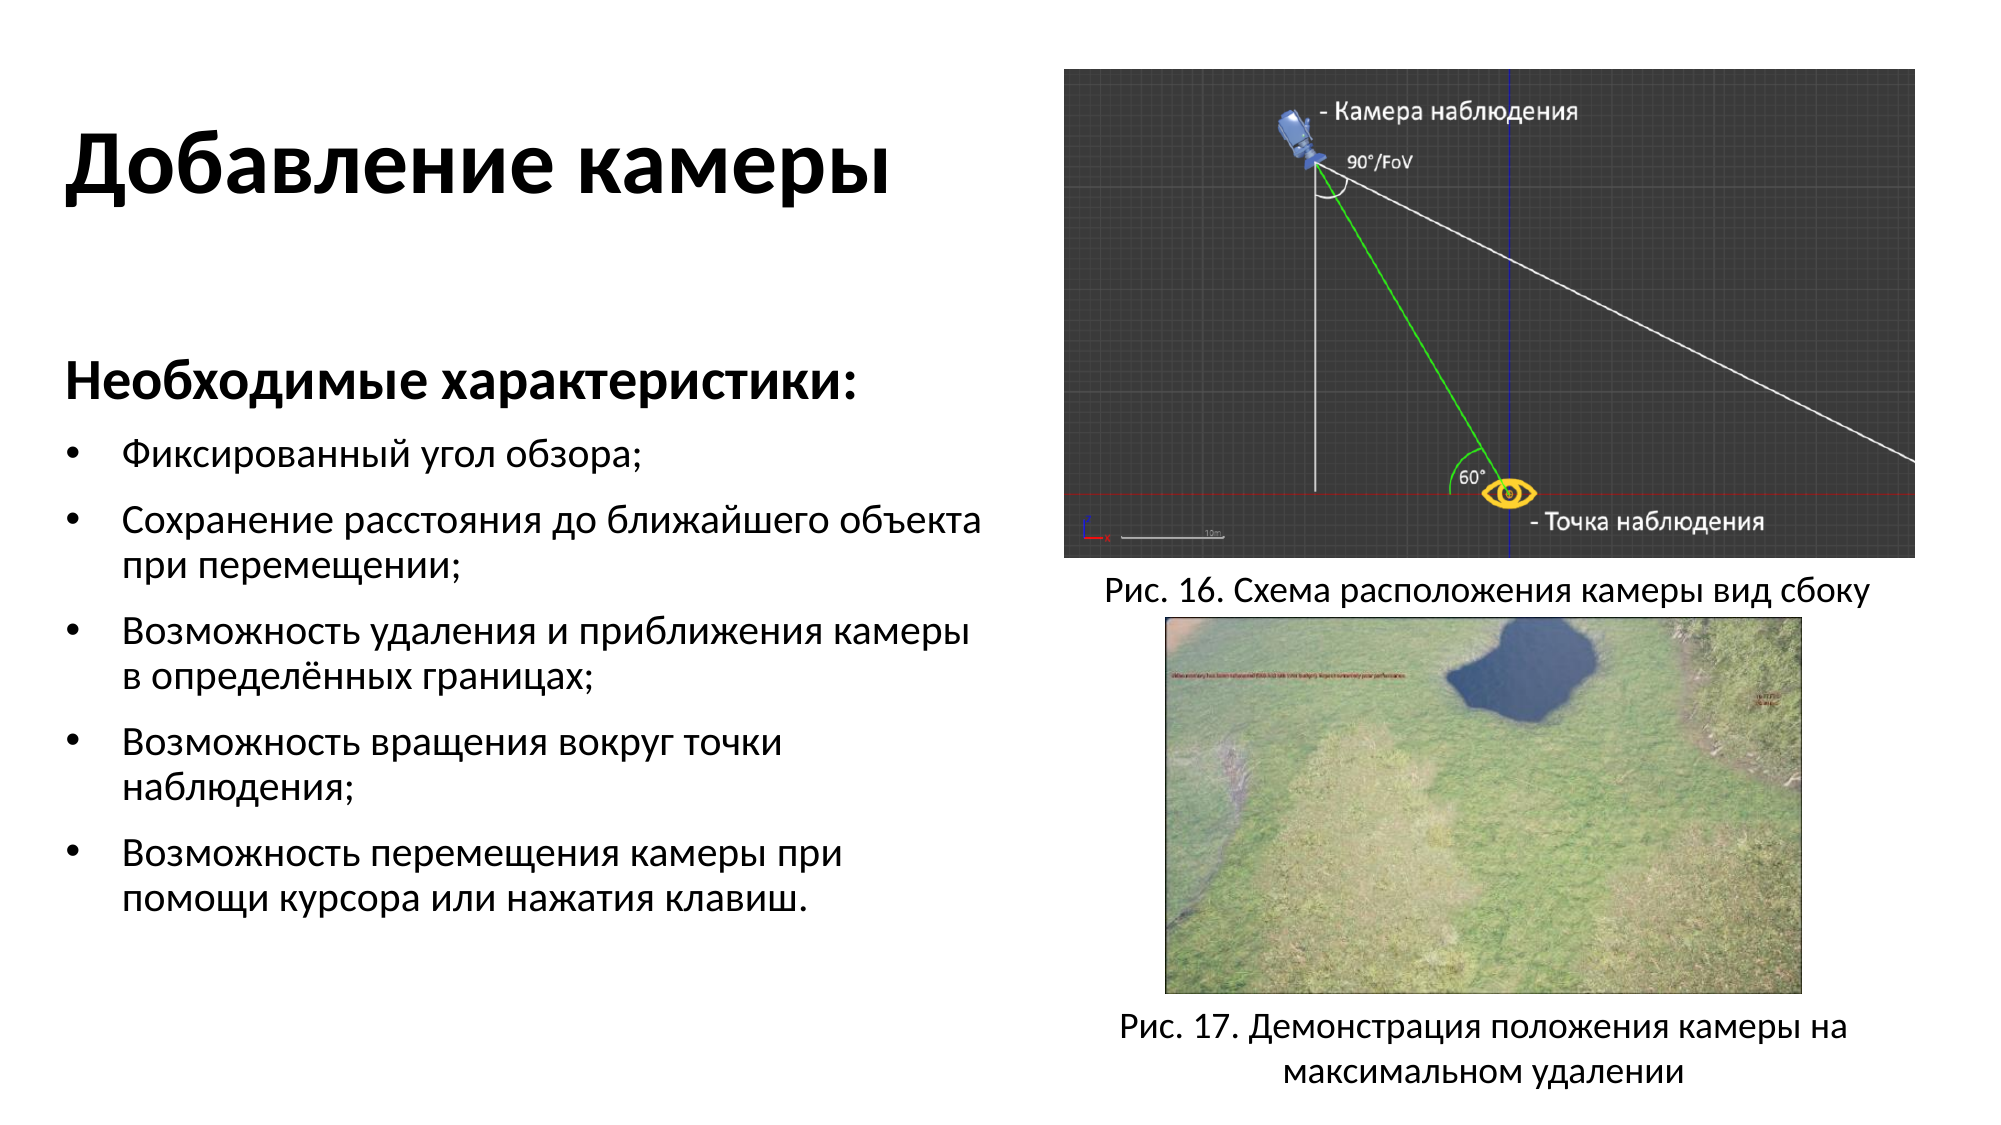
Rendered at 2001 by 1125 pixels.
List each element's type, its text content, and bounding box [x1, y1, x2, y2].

text_box Необходимые характеристики: [50, 337, 1064, 425]
text_box Добавление камеры [50, 120, 1064, 208]
text_box Рис. 16. Схема расположения камеры вид сбоку [1061, 557, 1915, 617]
text_box Рис. 17. Демонстрация положения камеры на максимальном удалении [1032, 994, 1936, 1099]
picture [1064, 69, 1915, 558]
picture [1165, 617, 1802, 994]
text_box Фиксированный угол обзора; Сохранение расстояния до ближайшего объекта при перемещении; Возможность удаления и приближения камеры в определённых границах; Возможность вращения вокруг точки наблюдения; Возможность перемещения камеры при помощи курсора или нажатия клавиш. [50, 425, 1005, 967]
